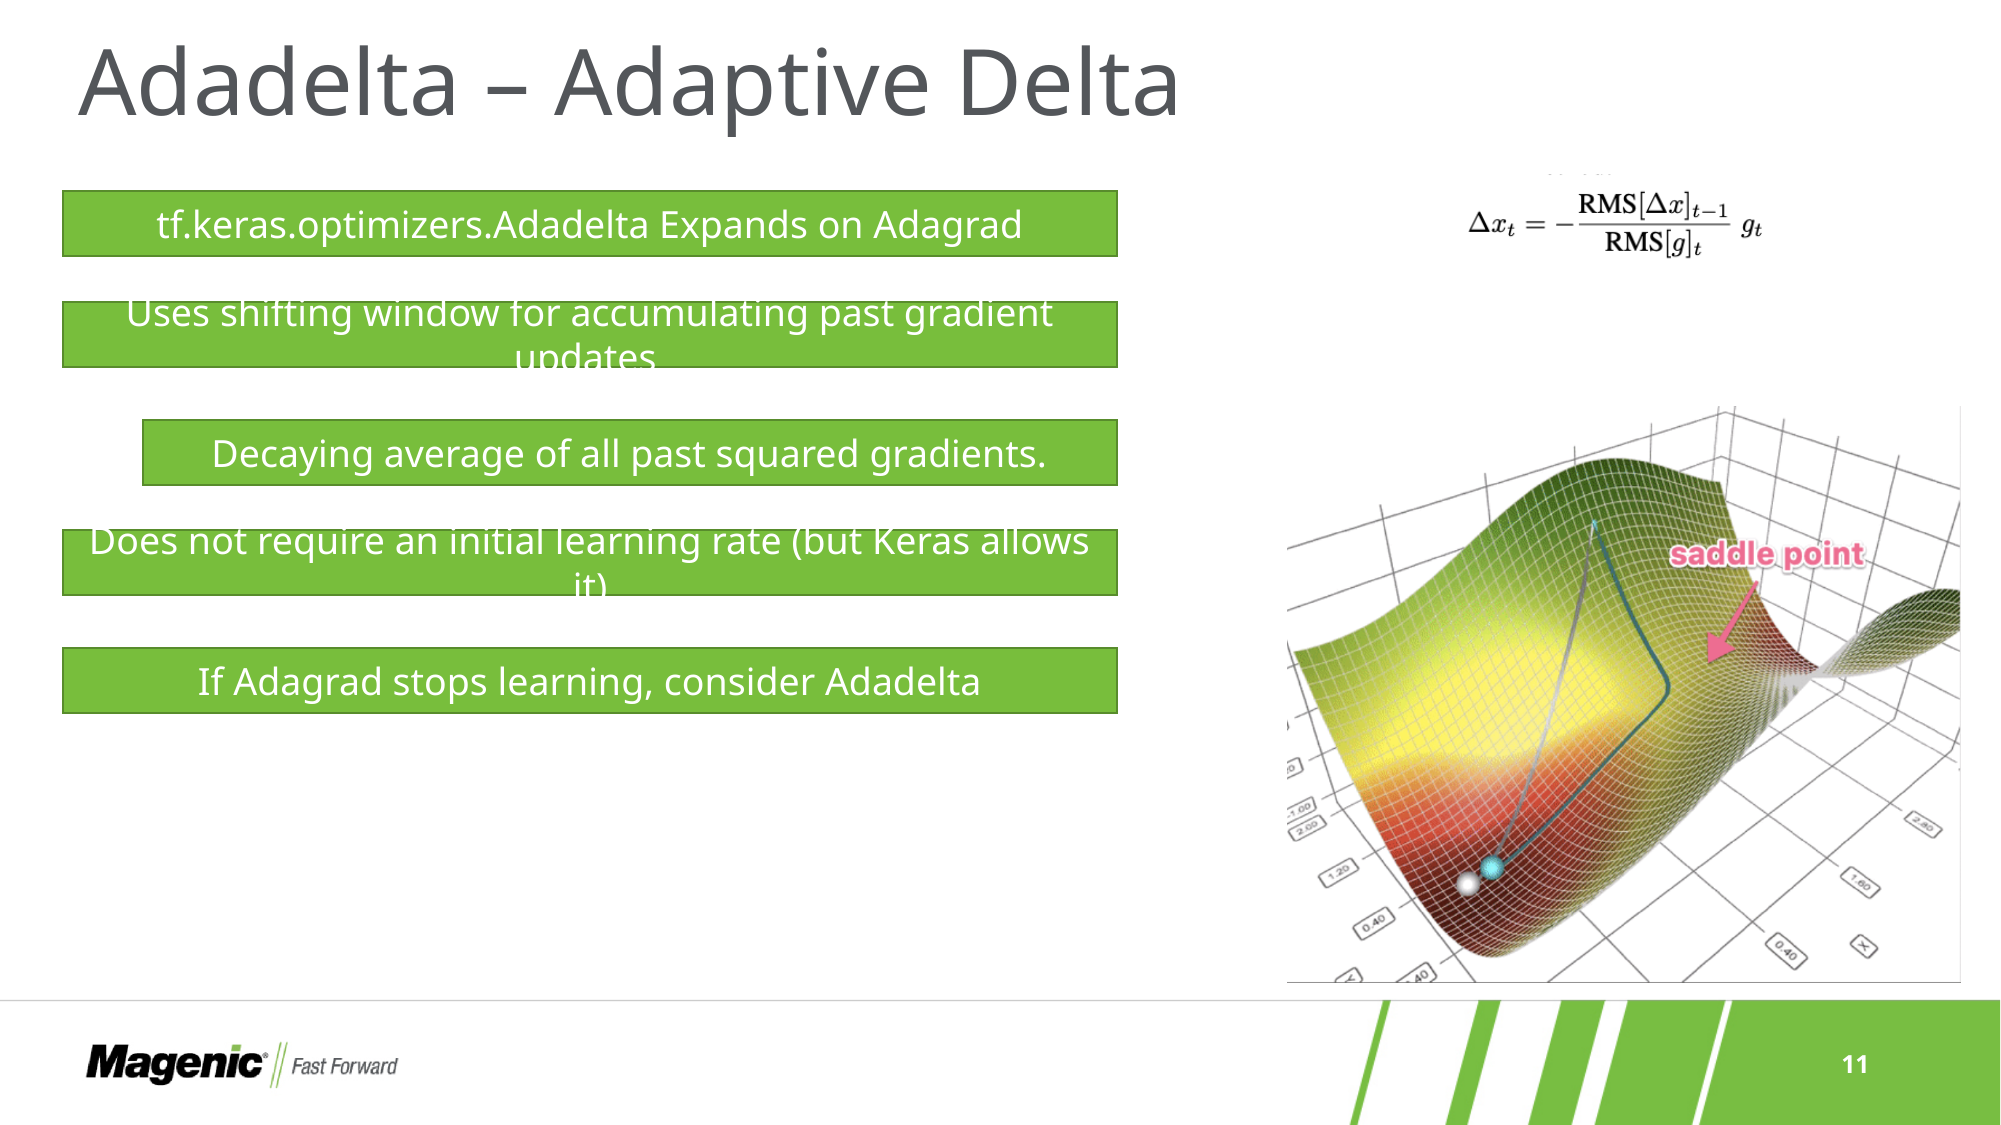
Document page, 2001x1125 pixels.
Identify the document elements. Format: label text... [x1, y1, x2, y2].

text_box If Adagrad stops learning, consider Adadelta [62, 647, 1118, 714]
title Adadelta – Adaptive Delta [63, 41, 1938, 131]
text_box Does not require an initial learning rate (but Keras allows it) [62, 529, 1118, 596]
text_box Uses shifting window for accumulating past gradient updates [62, 301, 1118, 368]
text_box tf.keras.optimizers.Adadelta Expands on Adagrad [62, 190, 1118, 257]
picture [0, 0, 2001, 1125]
text_box Decaying average of all past squared gradients. [142, 419, 1118, 486]
